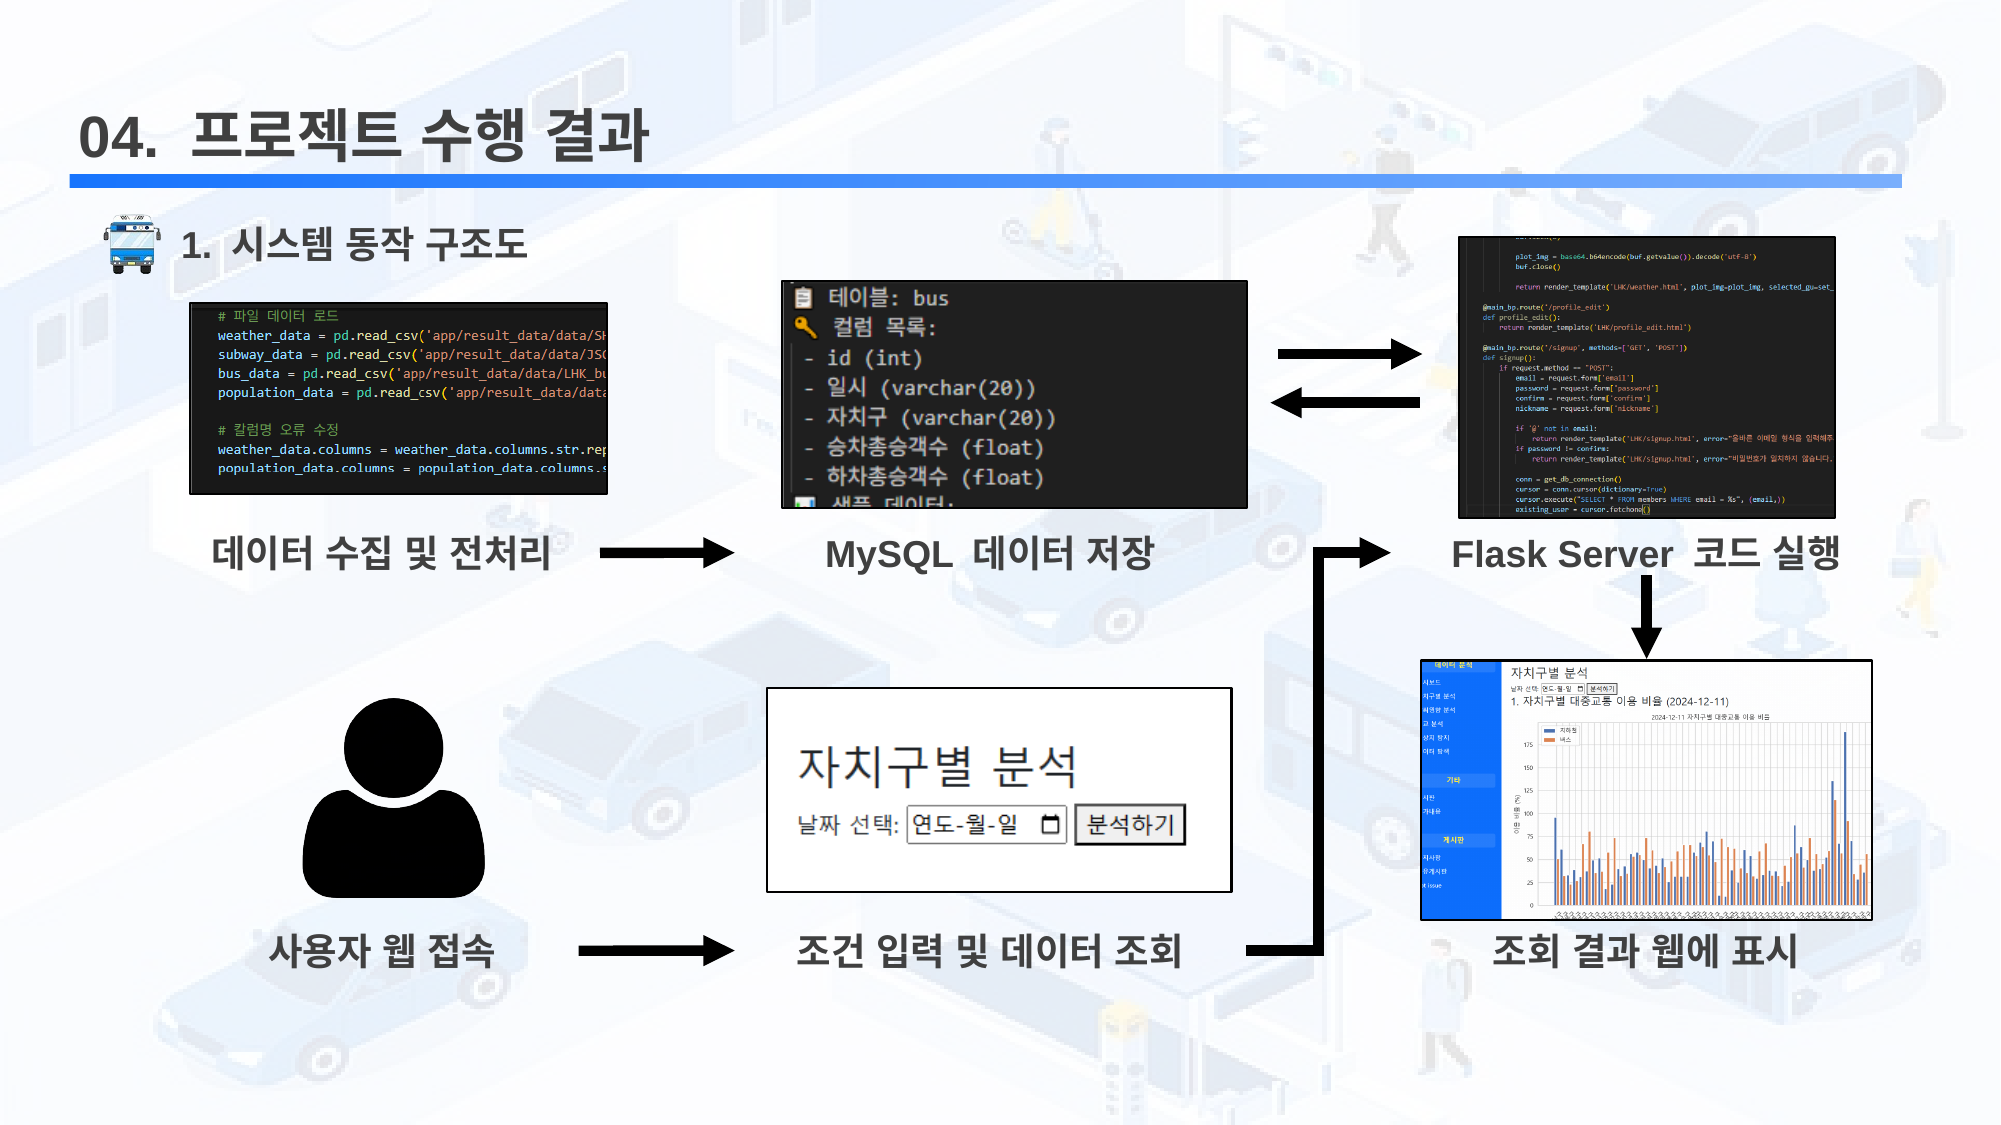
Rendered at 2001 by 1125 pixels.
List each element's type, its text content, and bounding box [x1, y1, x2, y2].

picture [1459, 237, 1834, 518]
text_box 조건 입력 및 데이터 조회 [734, 927, 1247, 974]
text_box 조회 결과 웹에 표시 [1390, 927, 1903, 974]
picture [294, 698, 493, 898]
text_box 04. 프로젝트 수행 결과 [64, 99, 959, 170]
text_box 데이터 수집 및 전처리 [126, 530, 639, 576]
picture [191, 304, 606, 493]
picture [783, 282, 1247, 508]
text_box 1. 시스템 동작 구조도 [167, 221, 644, 267]
text_box Flask Server 코드 실행 [1390, 530, 1903, 576]
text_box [1246, 552, 1391, 951]
picture [1422, 661, 1871, 920]
text_box MySQL 데이터 저장 [734, 530, 1247, 576]
picture [90, 203, 167, 284]
text_box 사용자 웹 접속 [126, 927, 639, 974]
picture [767, 689, 1231, 892]
